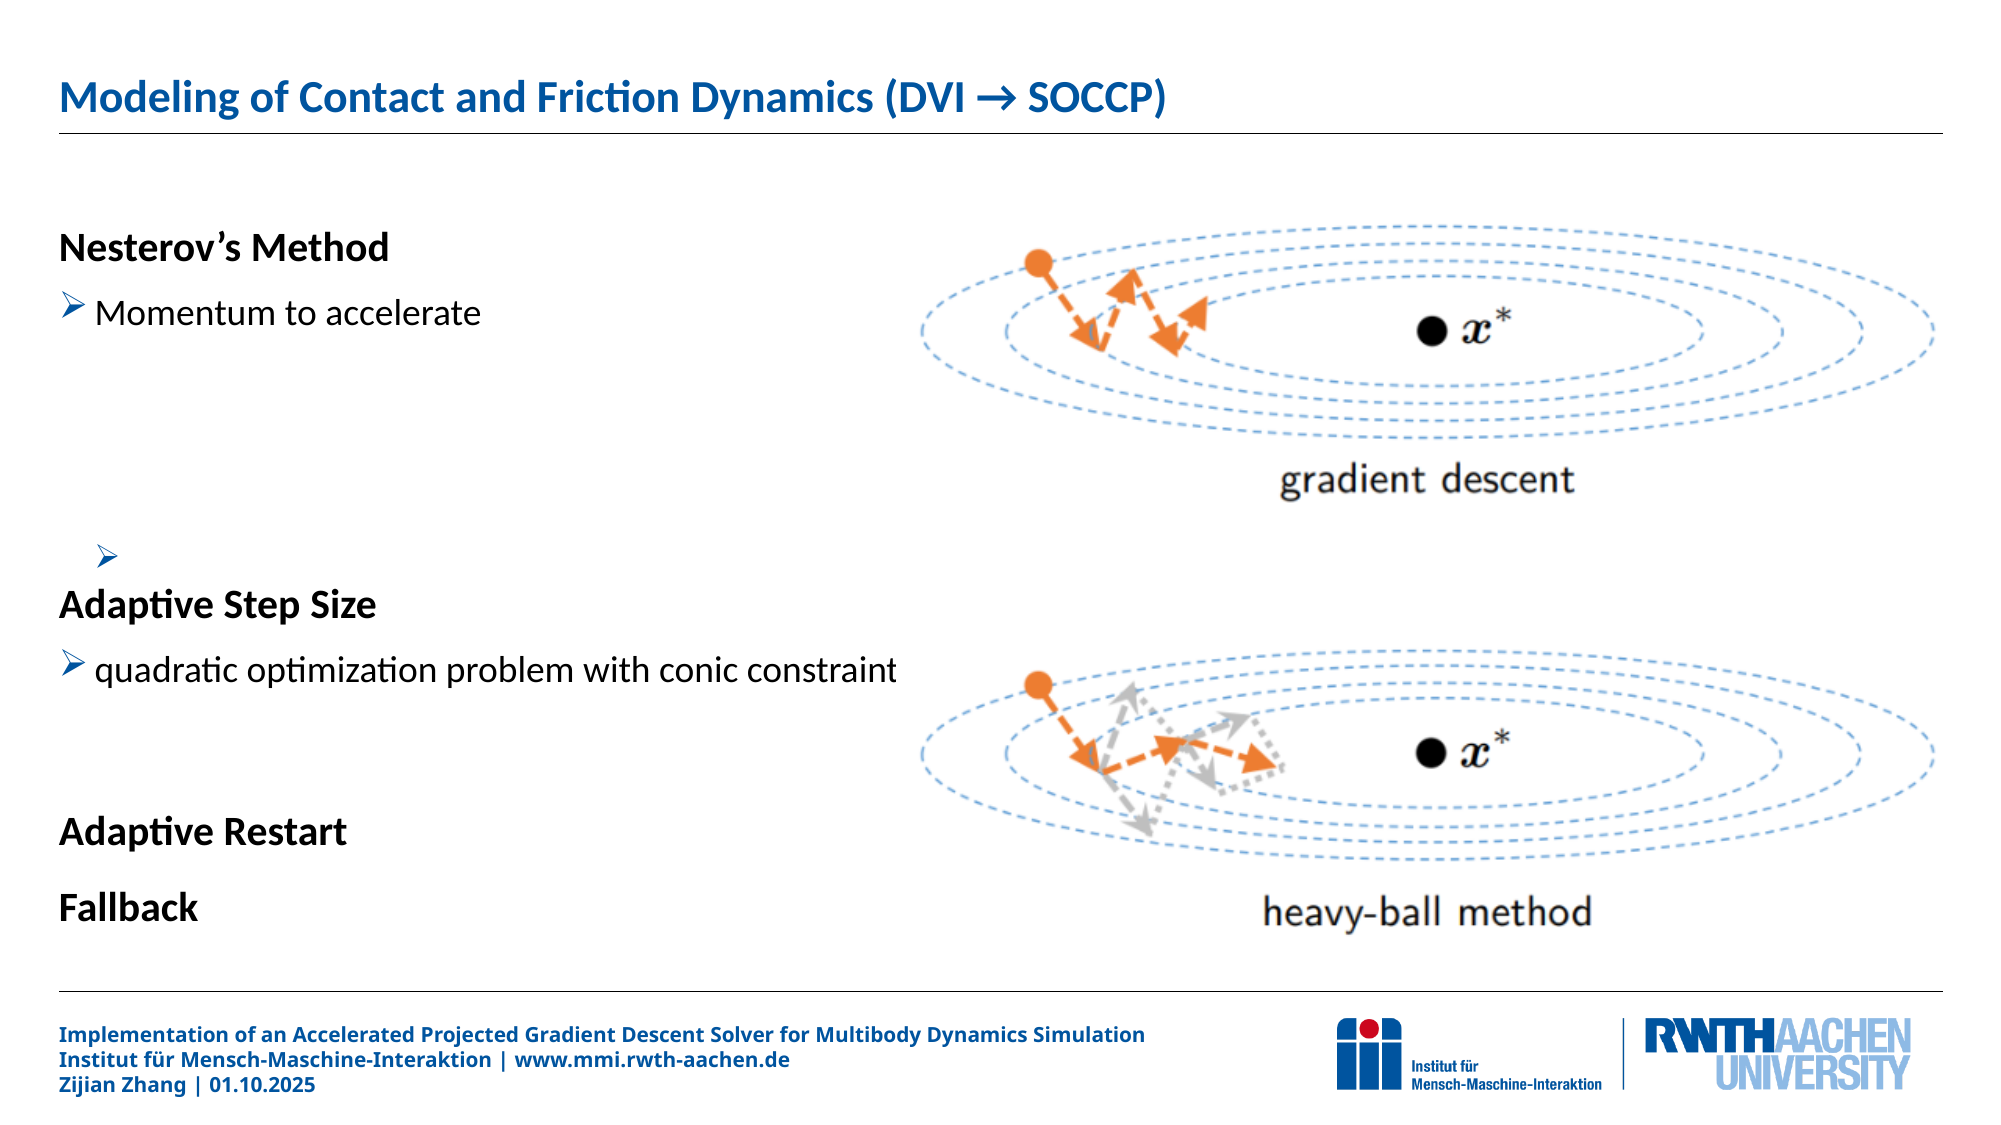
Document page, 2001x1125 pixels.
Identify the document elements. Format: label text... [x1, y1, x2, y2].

text_box Adaptive Step Size [59, 576, 896, 631]
picture [1318, 998, 1927, 1110]
picture [896, 190, 1964, 949]
list Nesterov’s Method [59, 219, 896, 274]
title Modeling of Contact and Friction Dynamics (DVI → SOCCP) [59, 33, 1943, 123]
text_box Fallback [59, 880, 896, 934]
text_box Adaptive Restart [59, 803, 896, 858]
